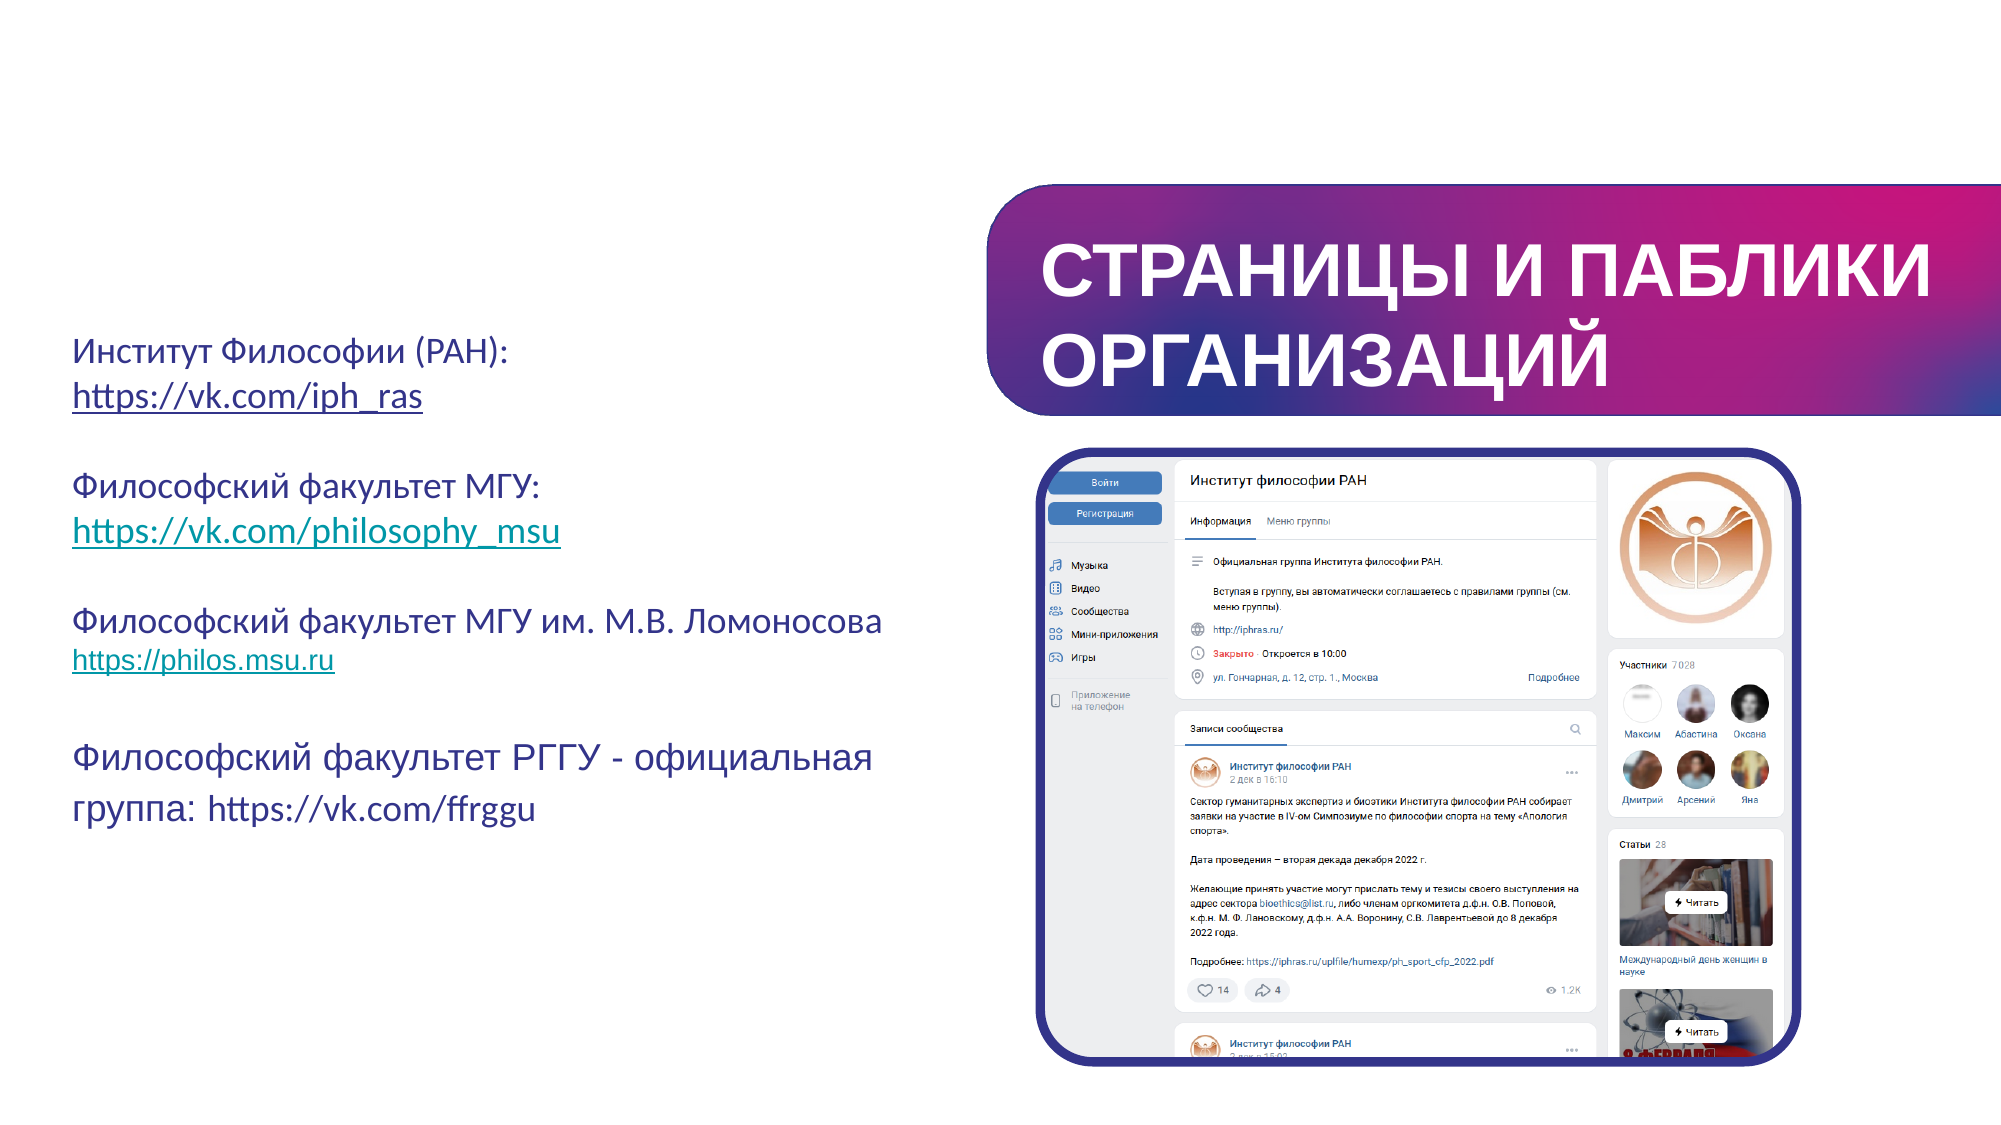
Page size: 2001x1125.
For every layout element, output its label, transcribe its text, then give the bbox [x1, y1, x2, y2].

picture [986, 184, 2001, 416]
picture [1040, 452, 1797, 1063]
text_box Институт Философии (РАН): https://vk.com/iph_ras Философский факультет МГУ: https://vk.com/philosophy_msu Философский факультет МГУ им. М.В. Ломоносова https://philos.msu.ru Философский факультет РГГУ - официальная группа: https://vk.com/ffrggu [57, 311, 987, 844]
